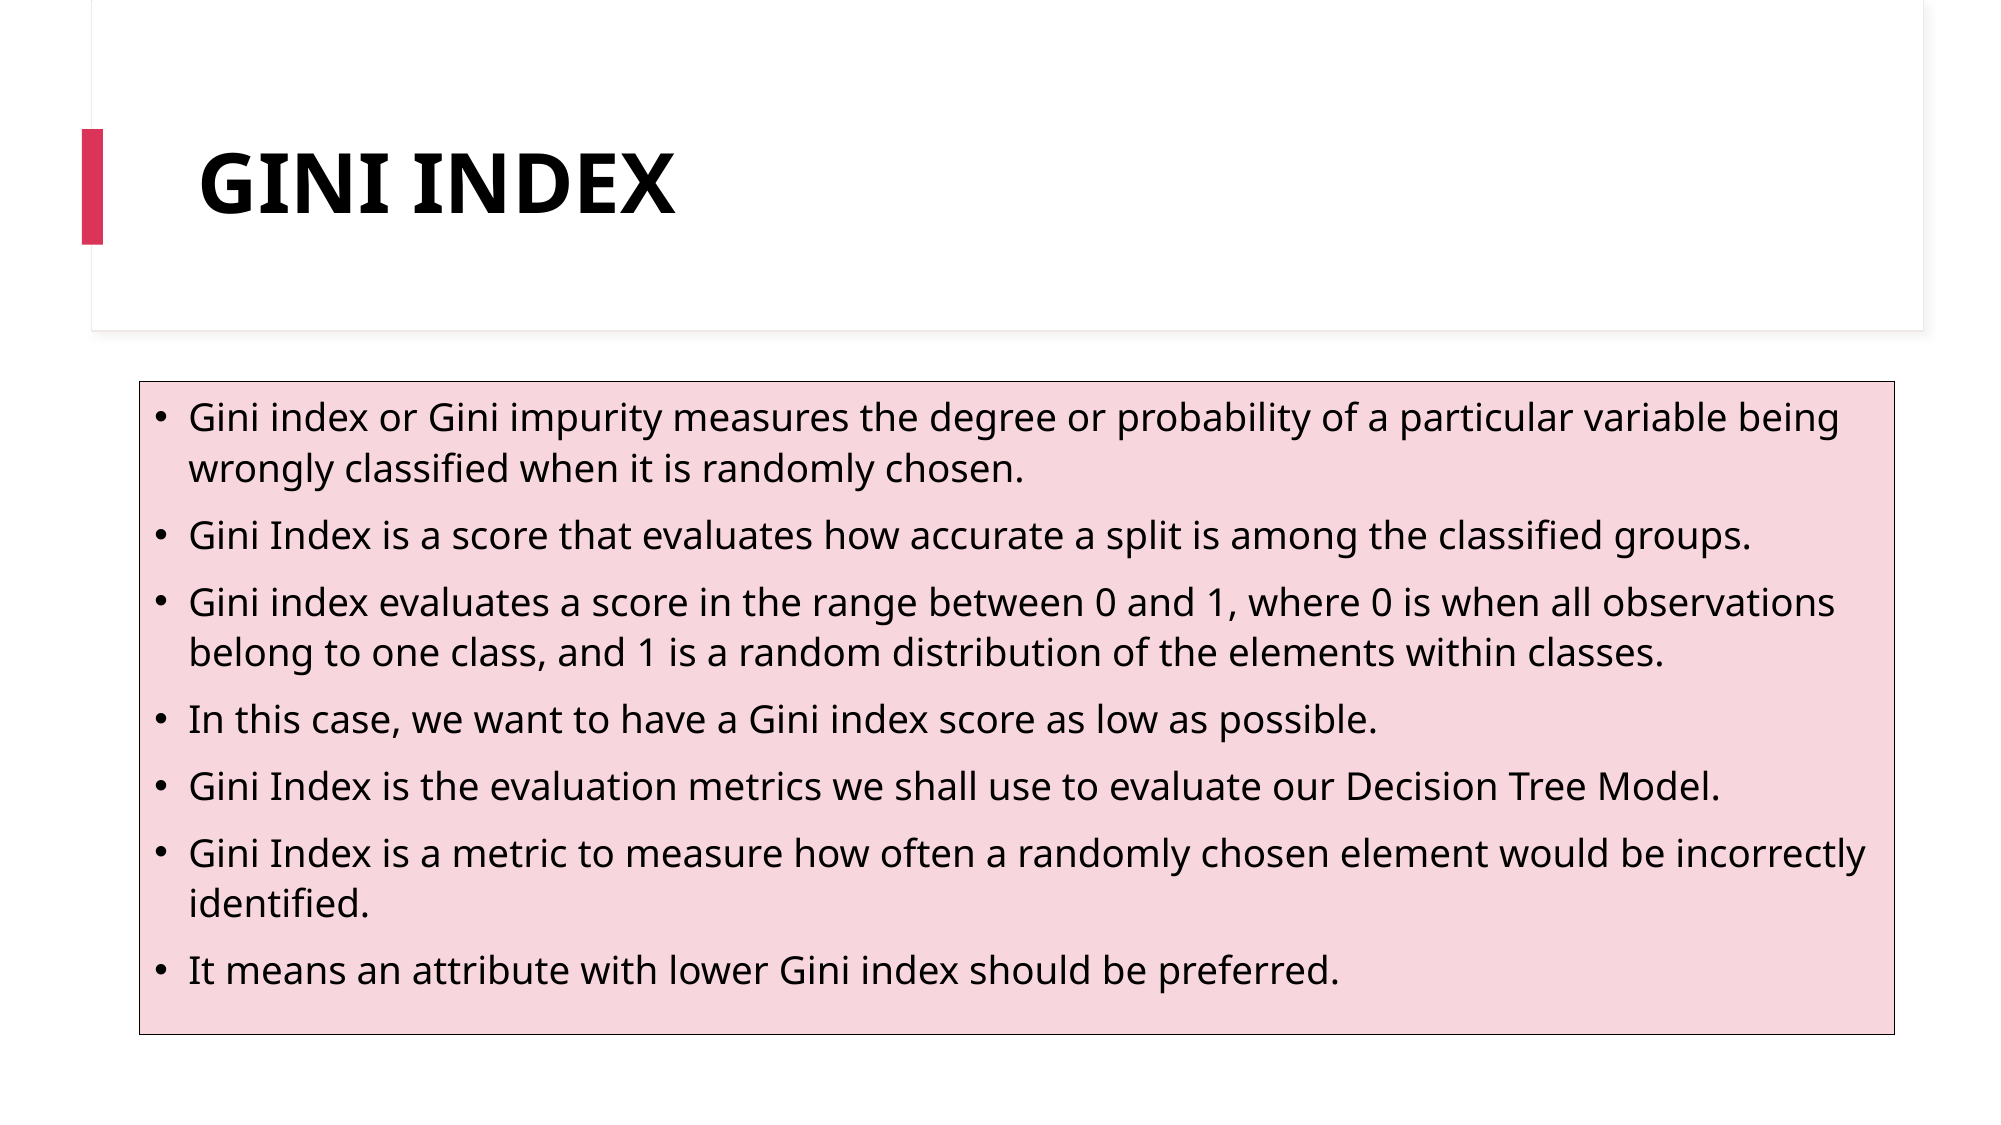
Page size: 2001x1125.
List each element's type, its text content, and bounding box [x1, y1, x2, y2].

title GINI INDEX [183, 90, 1851, 284]
list Gini index or Gini impurity measures the degree or probability of a particular variable being wrongly classified when it is randomly chosen. Gini Index is a score that evaluates how accurate a split is among the classified groups. Gini index evaluates a score in the range between 0 and 1, where 0 is when all observations belong to one class, and 1 is a random distribution of the elements within classes. In this case, we want to have a Gini index score as low as possible. Gini Index is the evaluation metrics we shall use to evaluate our Decision Tree Model. Gini Index is a metric to measure how often a randomly chosen element would be incorrectly identified. It means an attribute with lower Gini index should be preferred. [139, 381, 1895, 1035]
